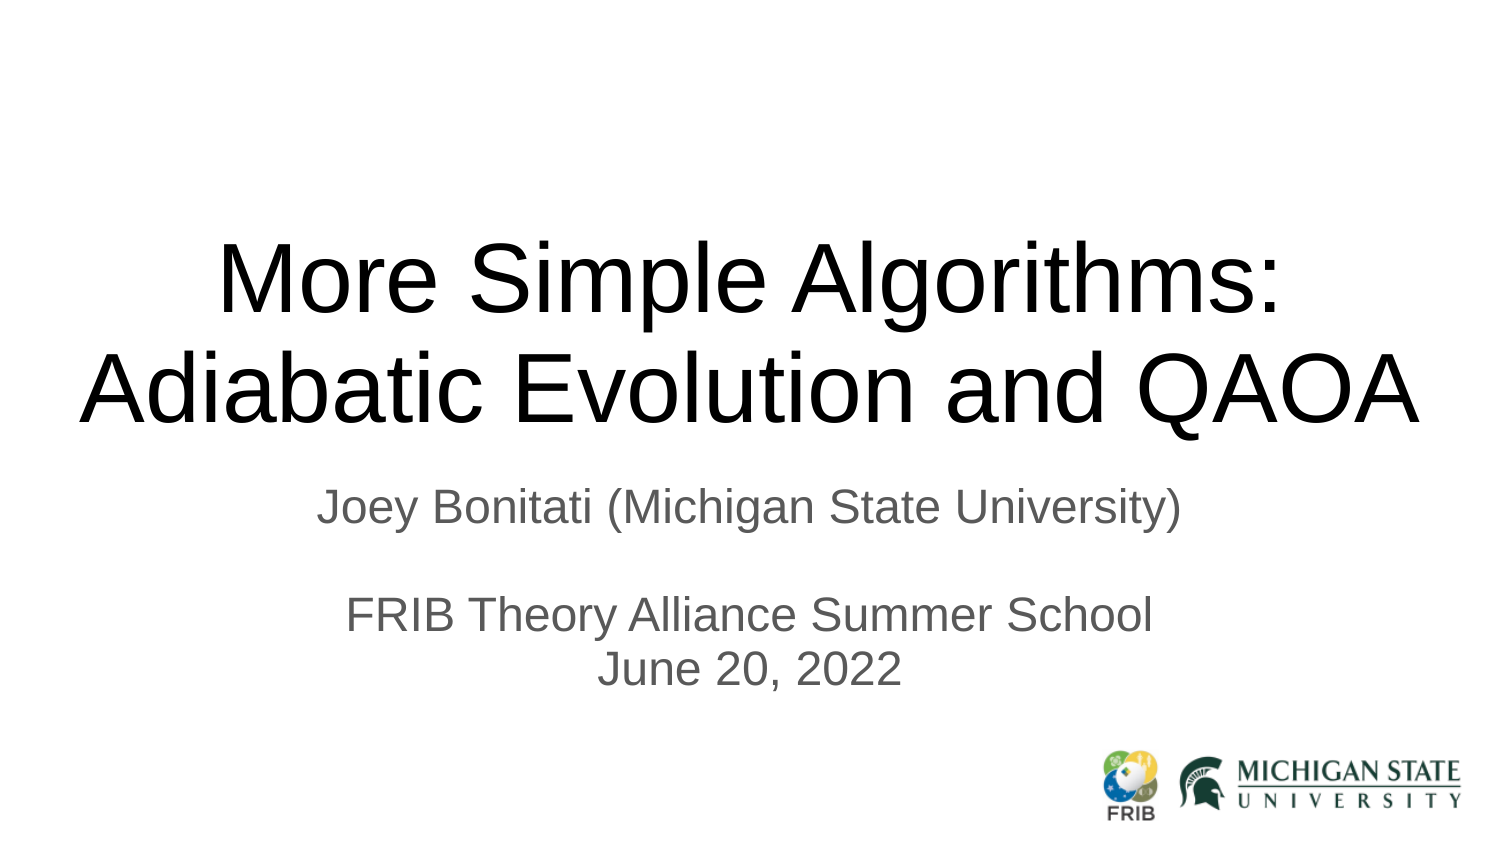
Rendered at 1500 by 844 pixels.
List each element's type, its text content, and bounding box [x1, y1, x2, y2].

picture [1095, 741, 1465, 824]
subtitle Joey Bonitati (Michigan State University) FRIB Theory Alliance Summer School June 20, 2022 [51, 464, 1449, 713]
title More Simple Algorithms: Adiabatic Evolution and QAOA [51, 122, 1449, 459]
